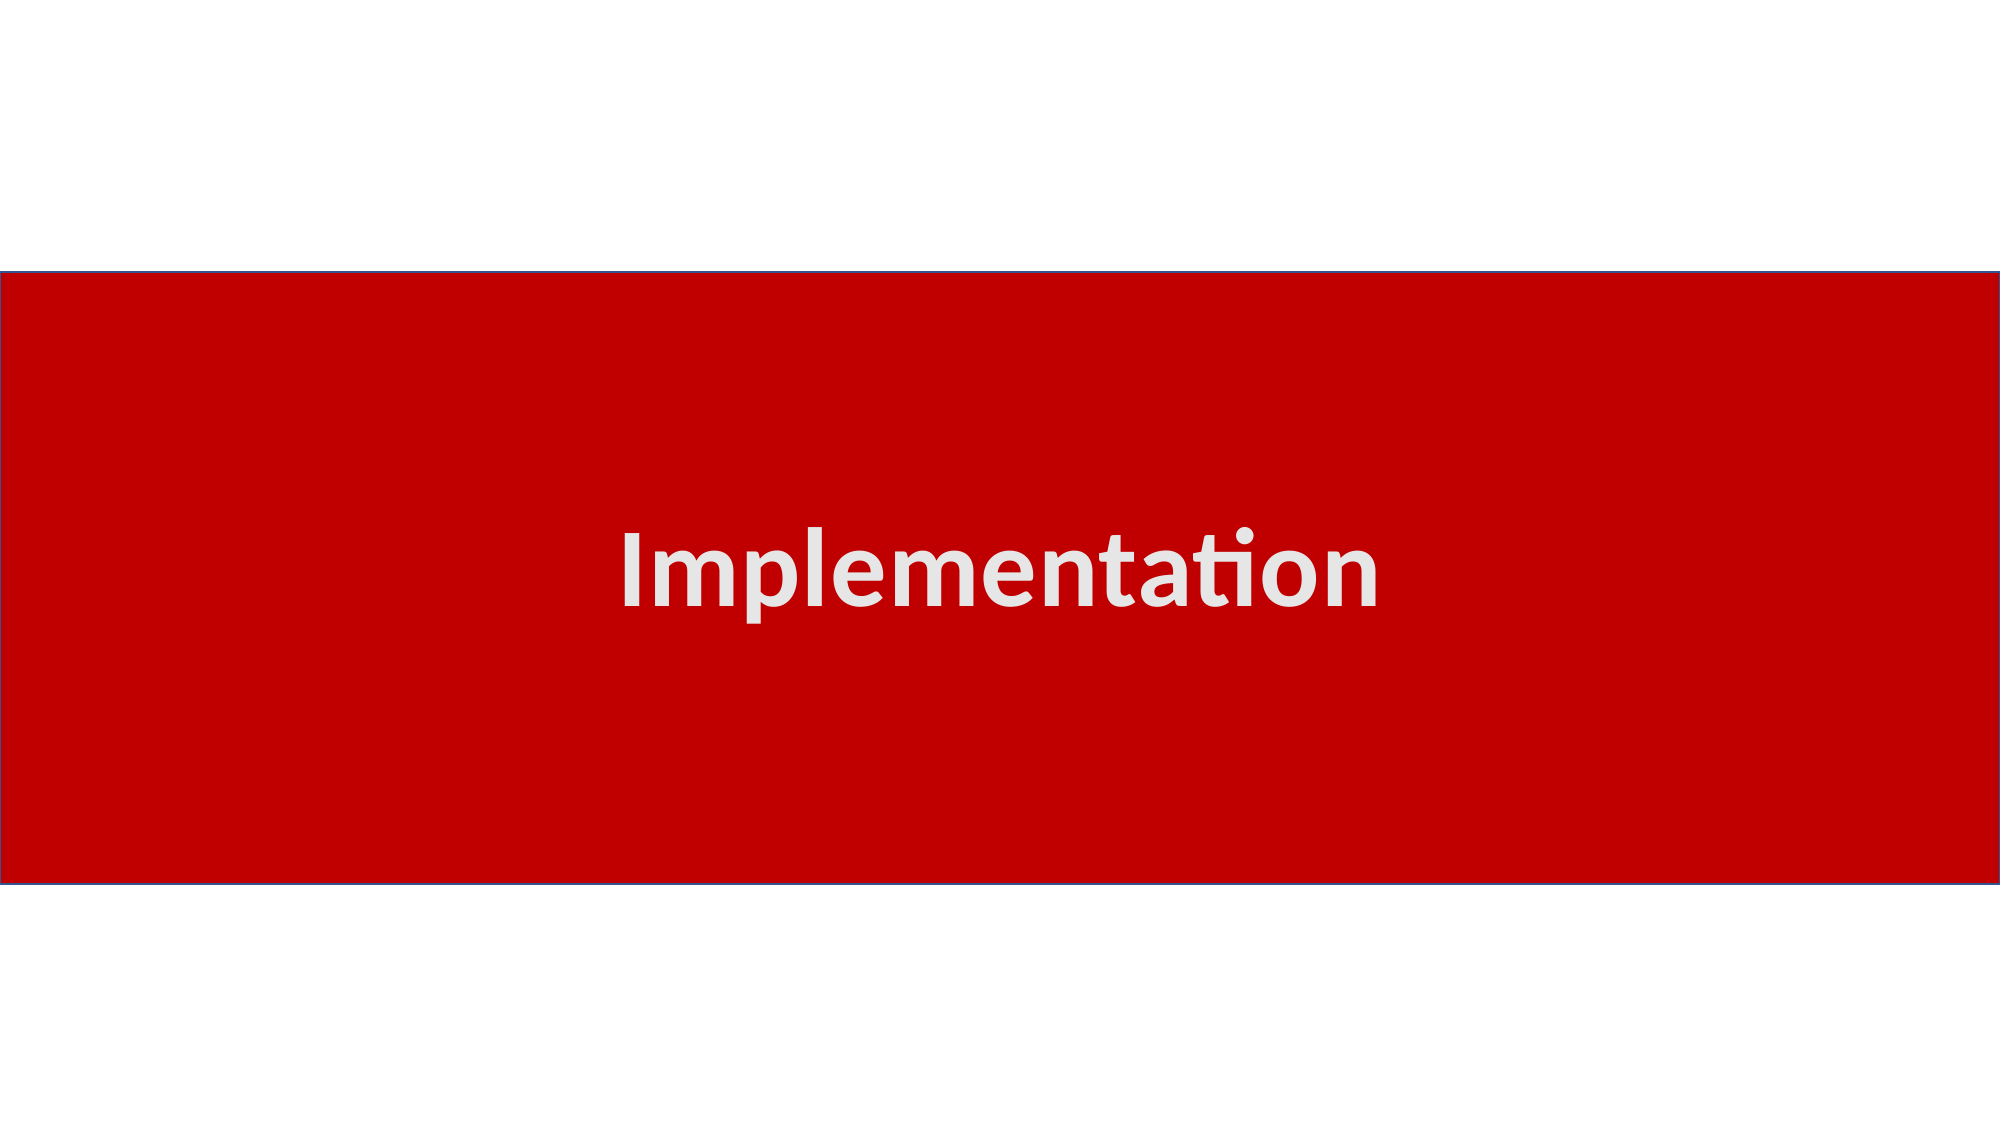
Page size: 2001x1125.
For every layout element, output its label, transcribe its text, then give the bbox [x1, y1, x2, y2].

text_box [0, 271, 2000, 885]
text_box Implementation [602, 486, 1398, 637]
